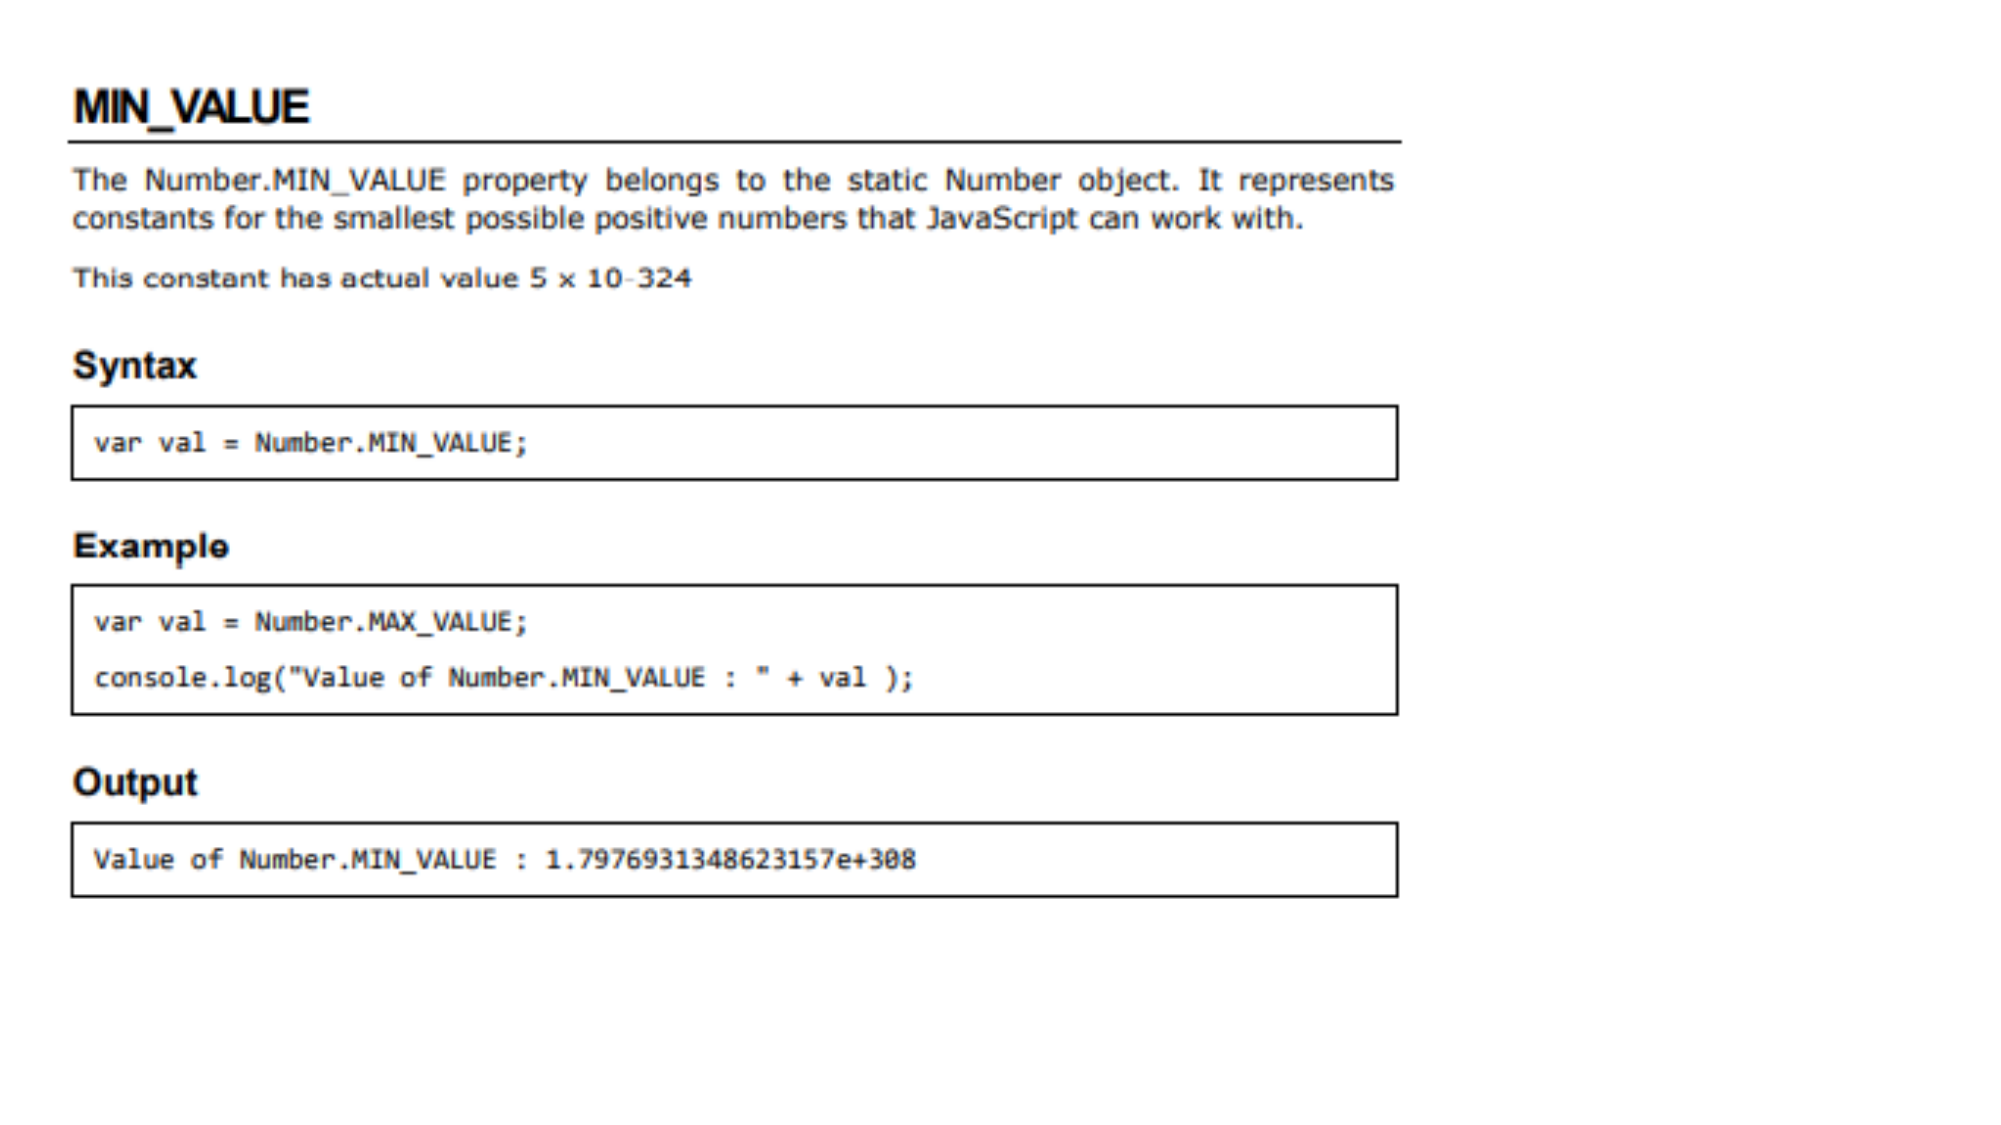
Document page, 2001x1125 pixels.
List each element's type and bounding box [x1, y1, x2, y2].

picture [57, 71, 1432, 940]
